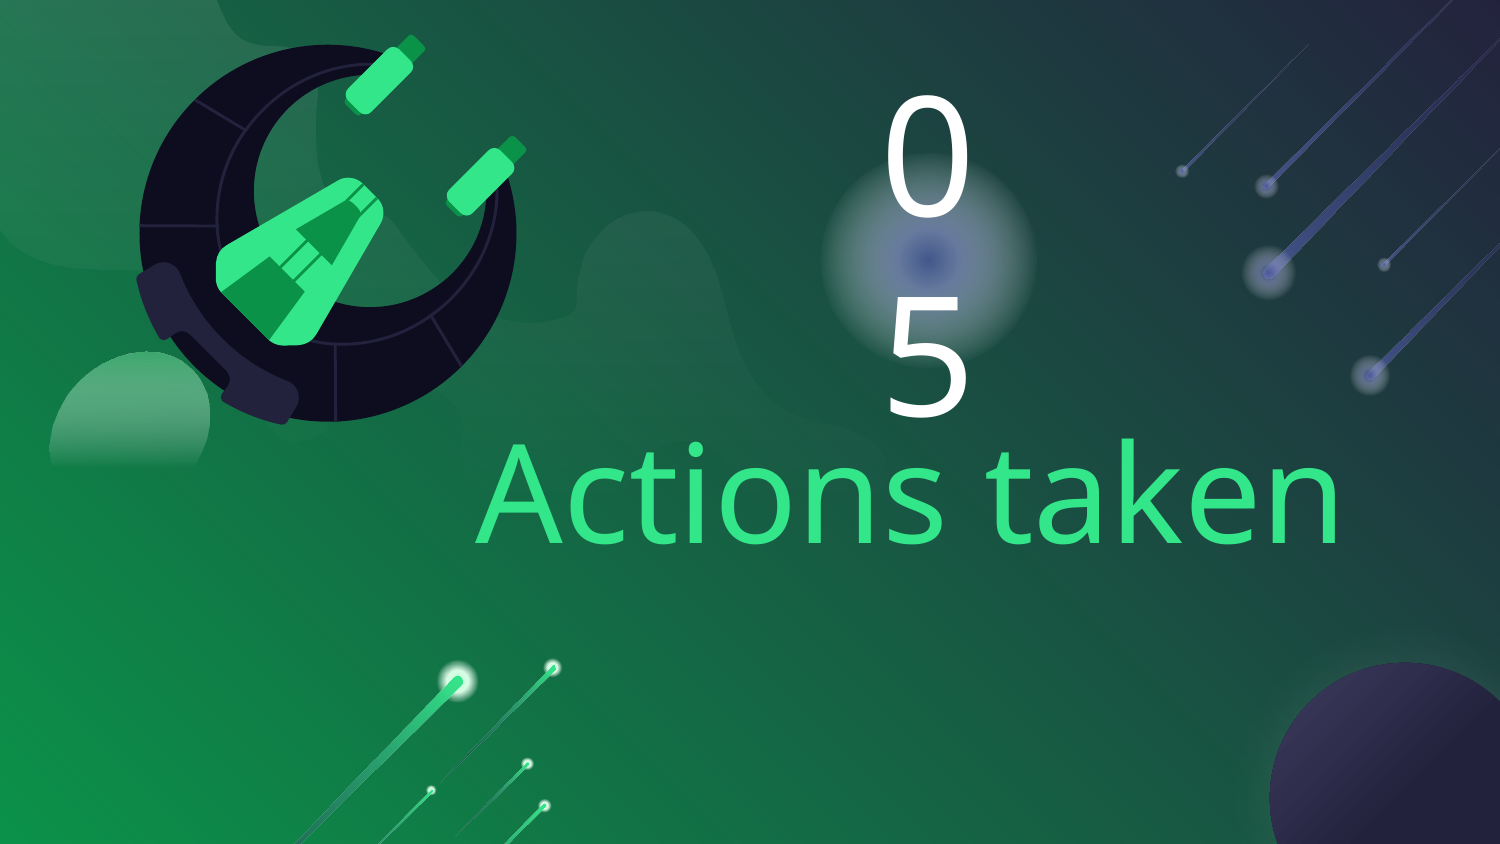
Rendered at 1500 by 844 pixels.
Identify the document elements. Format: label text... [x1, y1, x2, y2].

text_box [848, 152, 1008, 187]
title Actions taken [457, 423, 1380, 585]
title 05 [820, 187, 1037, 314]
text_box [79, 7, 458, 578]
text_box [835, 314, 1022, 368]
